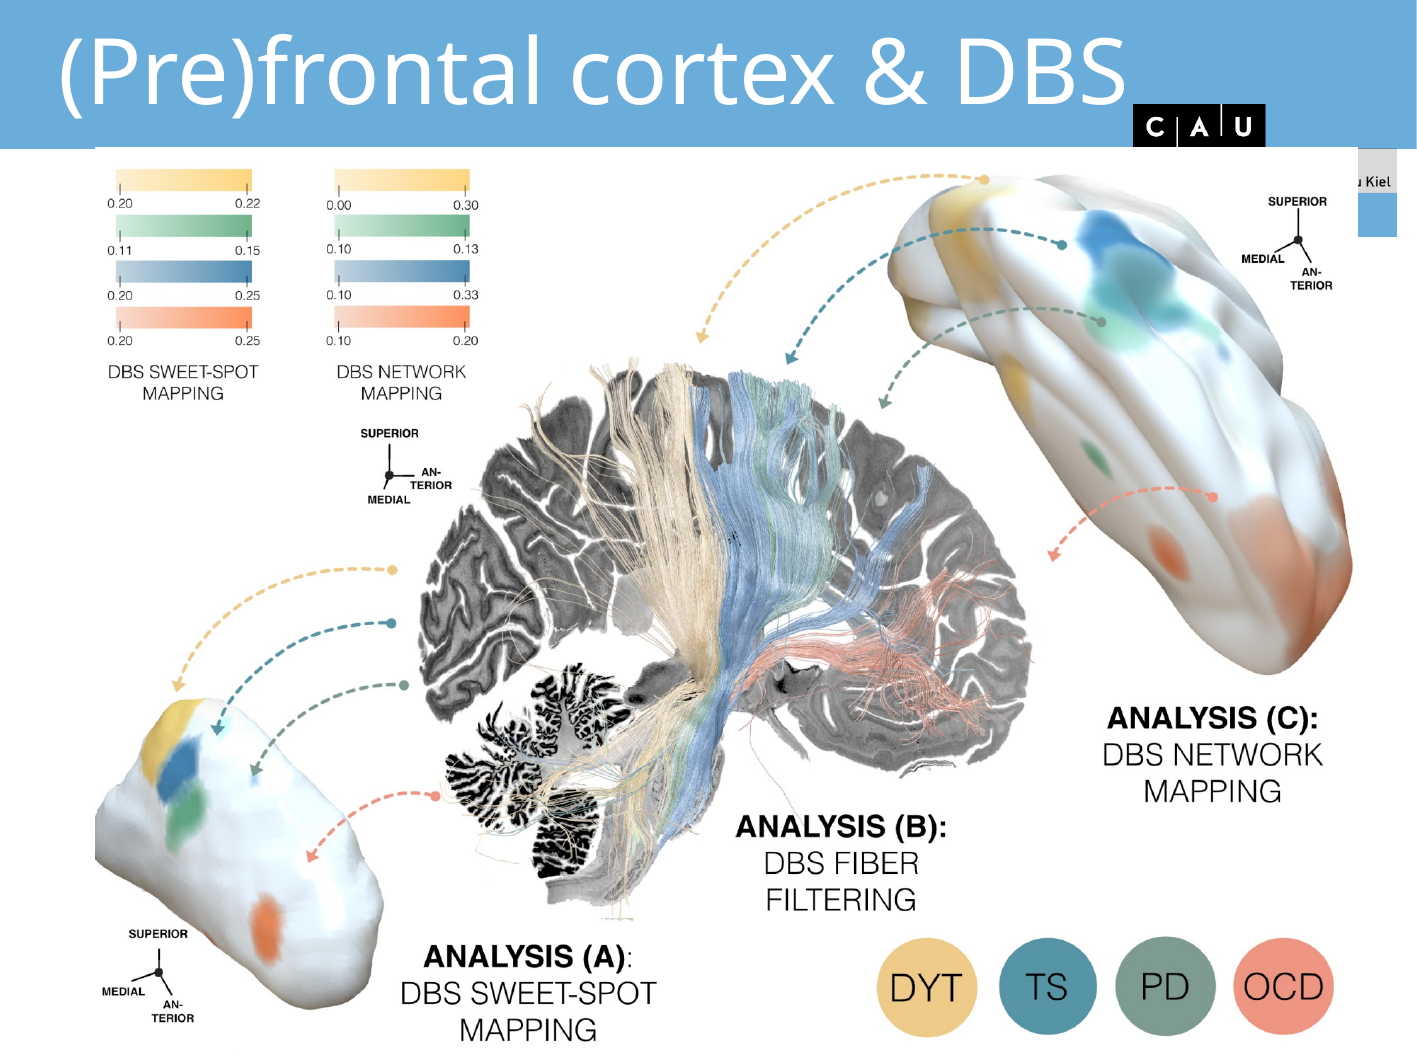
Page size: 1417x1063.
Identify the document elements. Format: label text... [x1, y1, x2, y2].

title (Pre)frontal cortex & DBS [0, 0, 1180, 136]
picture [95, 104, 1397, 1050]
